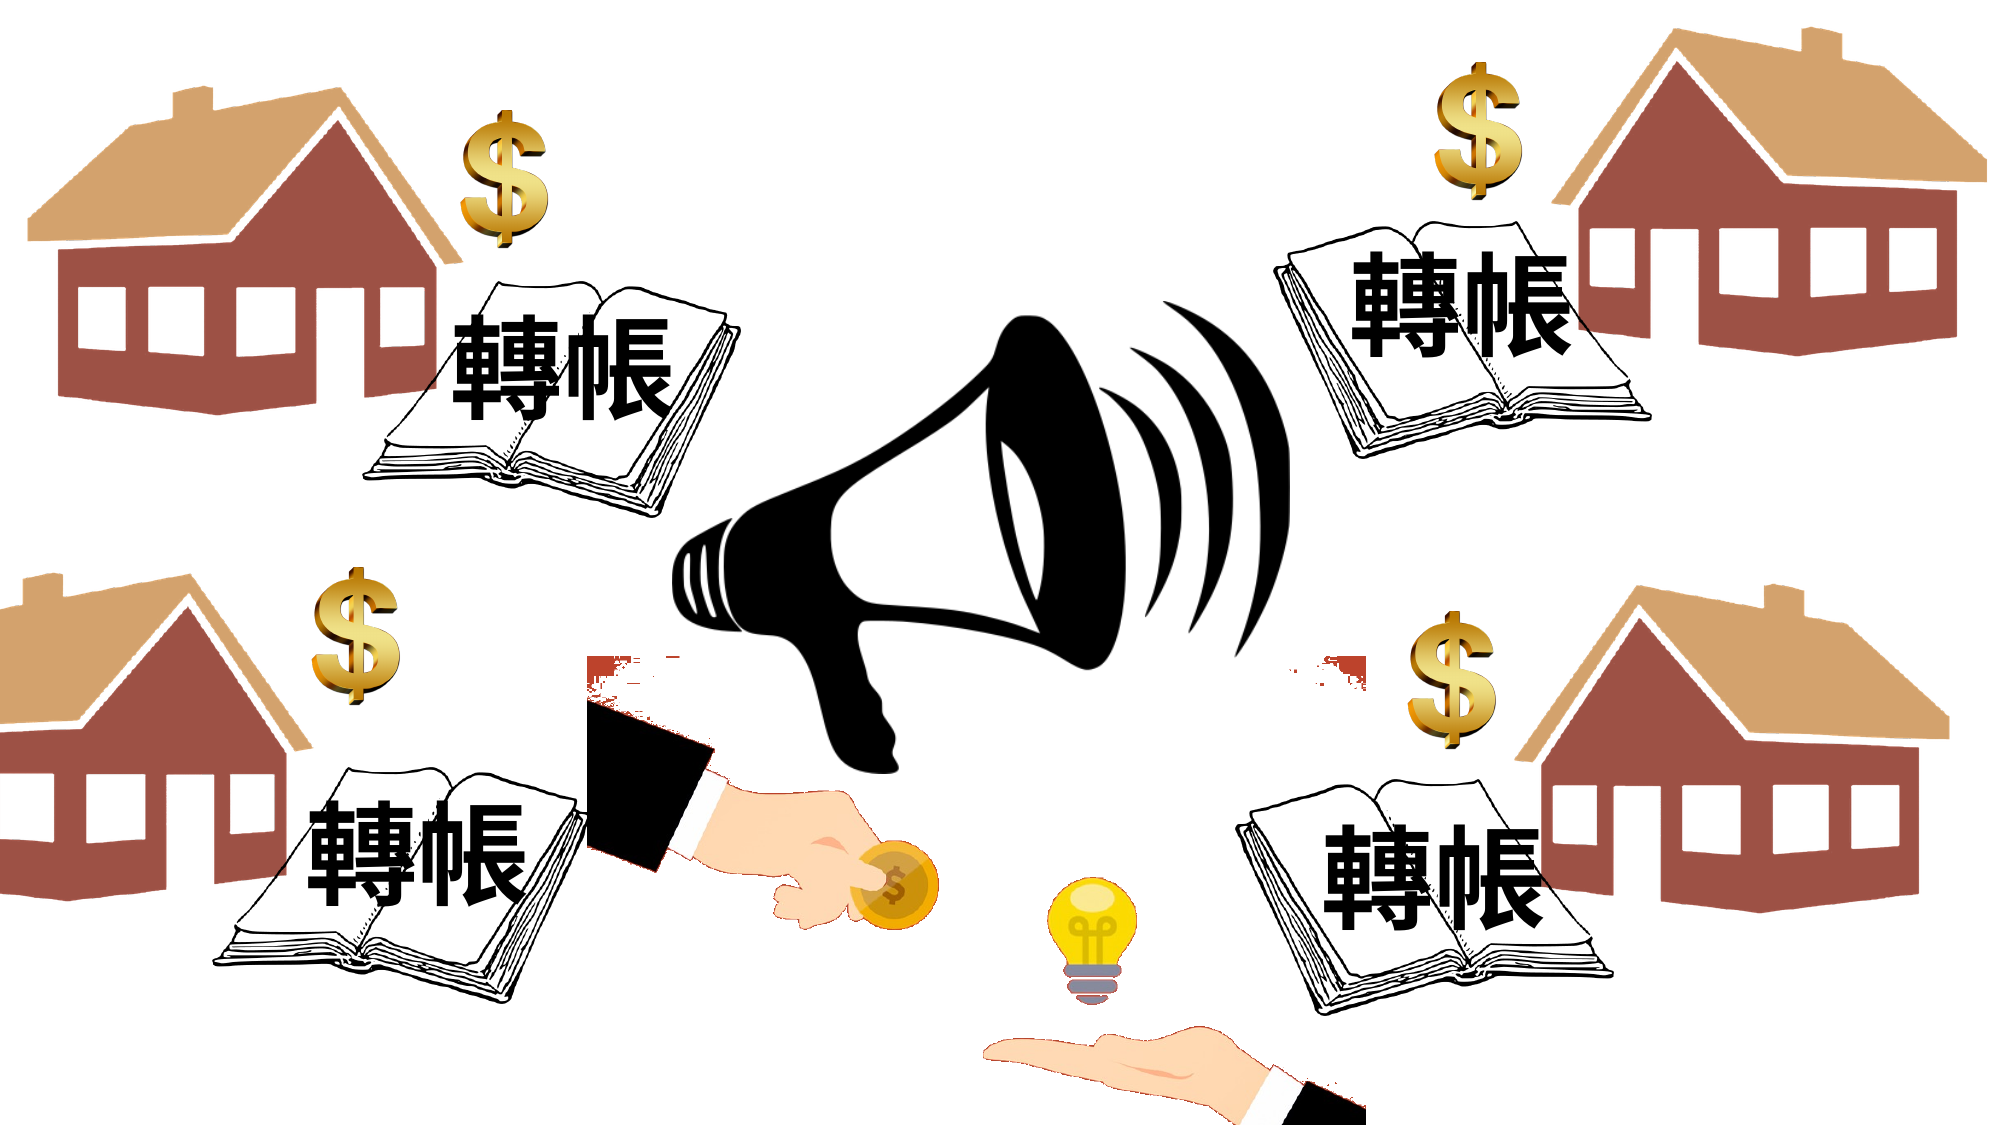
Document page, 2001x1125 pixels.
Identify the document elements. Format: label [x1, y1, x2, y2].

picture [1378, 604, 1527, 753]
picture [431, 103, 579, 252]
text_box [1273, 0, 2000, 424]
picture [587, 301, 1366, 1125]
text_box [1235, 424, 2000, 1016]
picture [282, 560, 431, 709]
picture [1405, 55, 1553, 204]
text_box [0, 412, 591, 1004]
text_box [0, 0, 741, 518]
